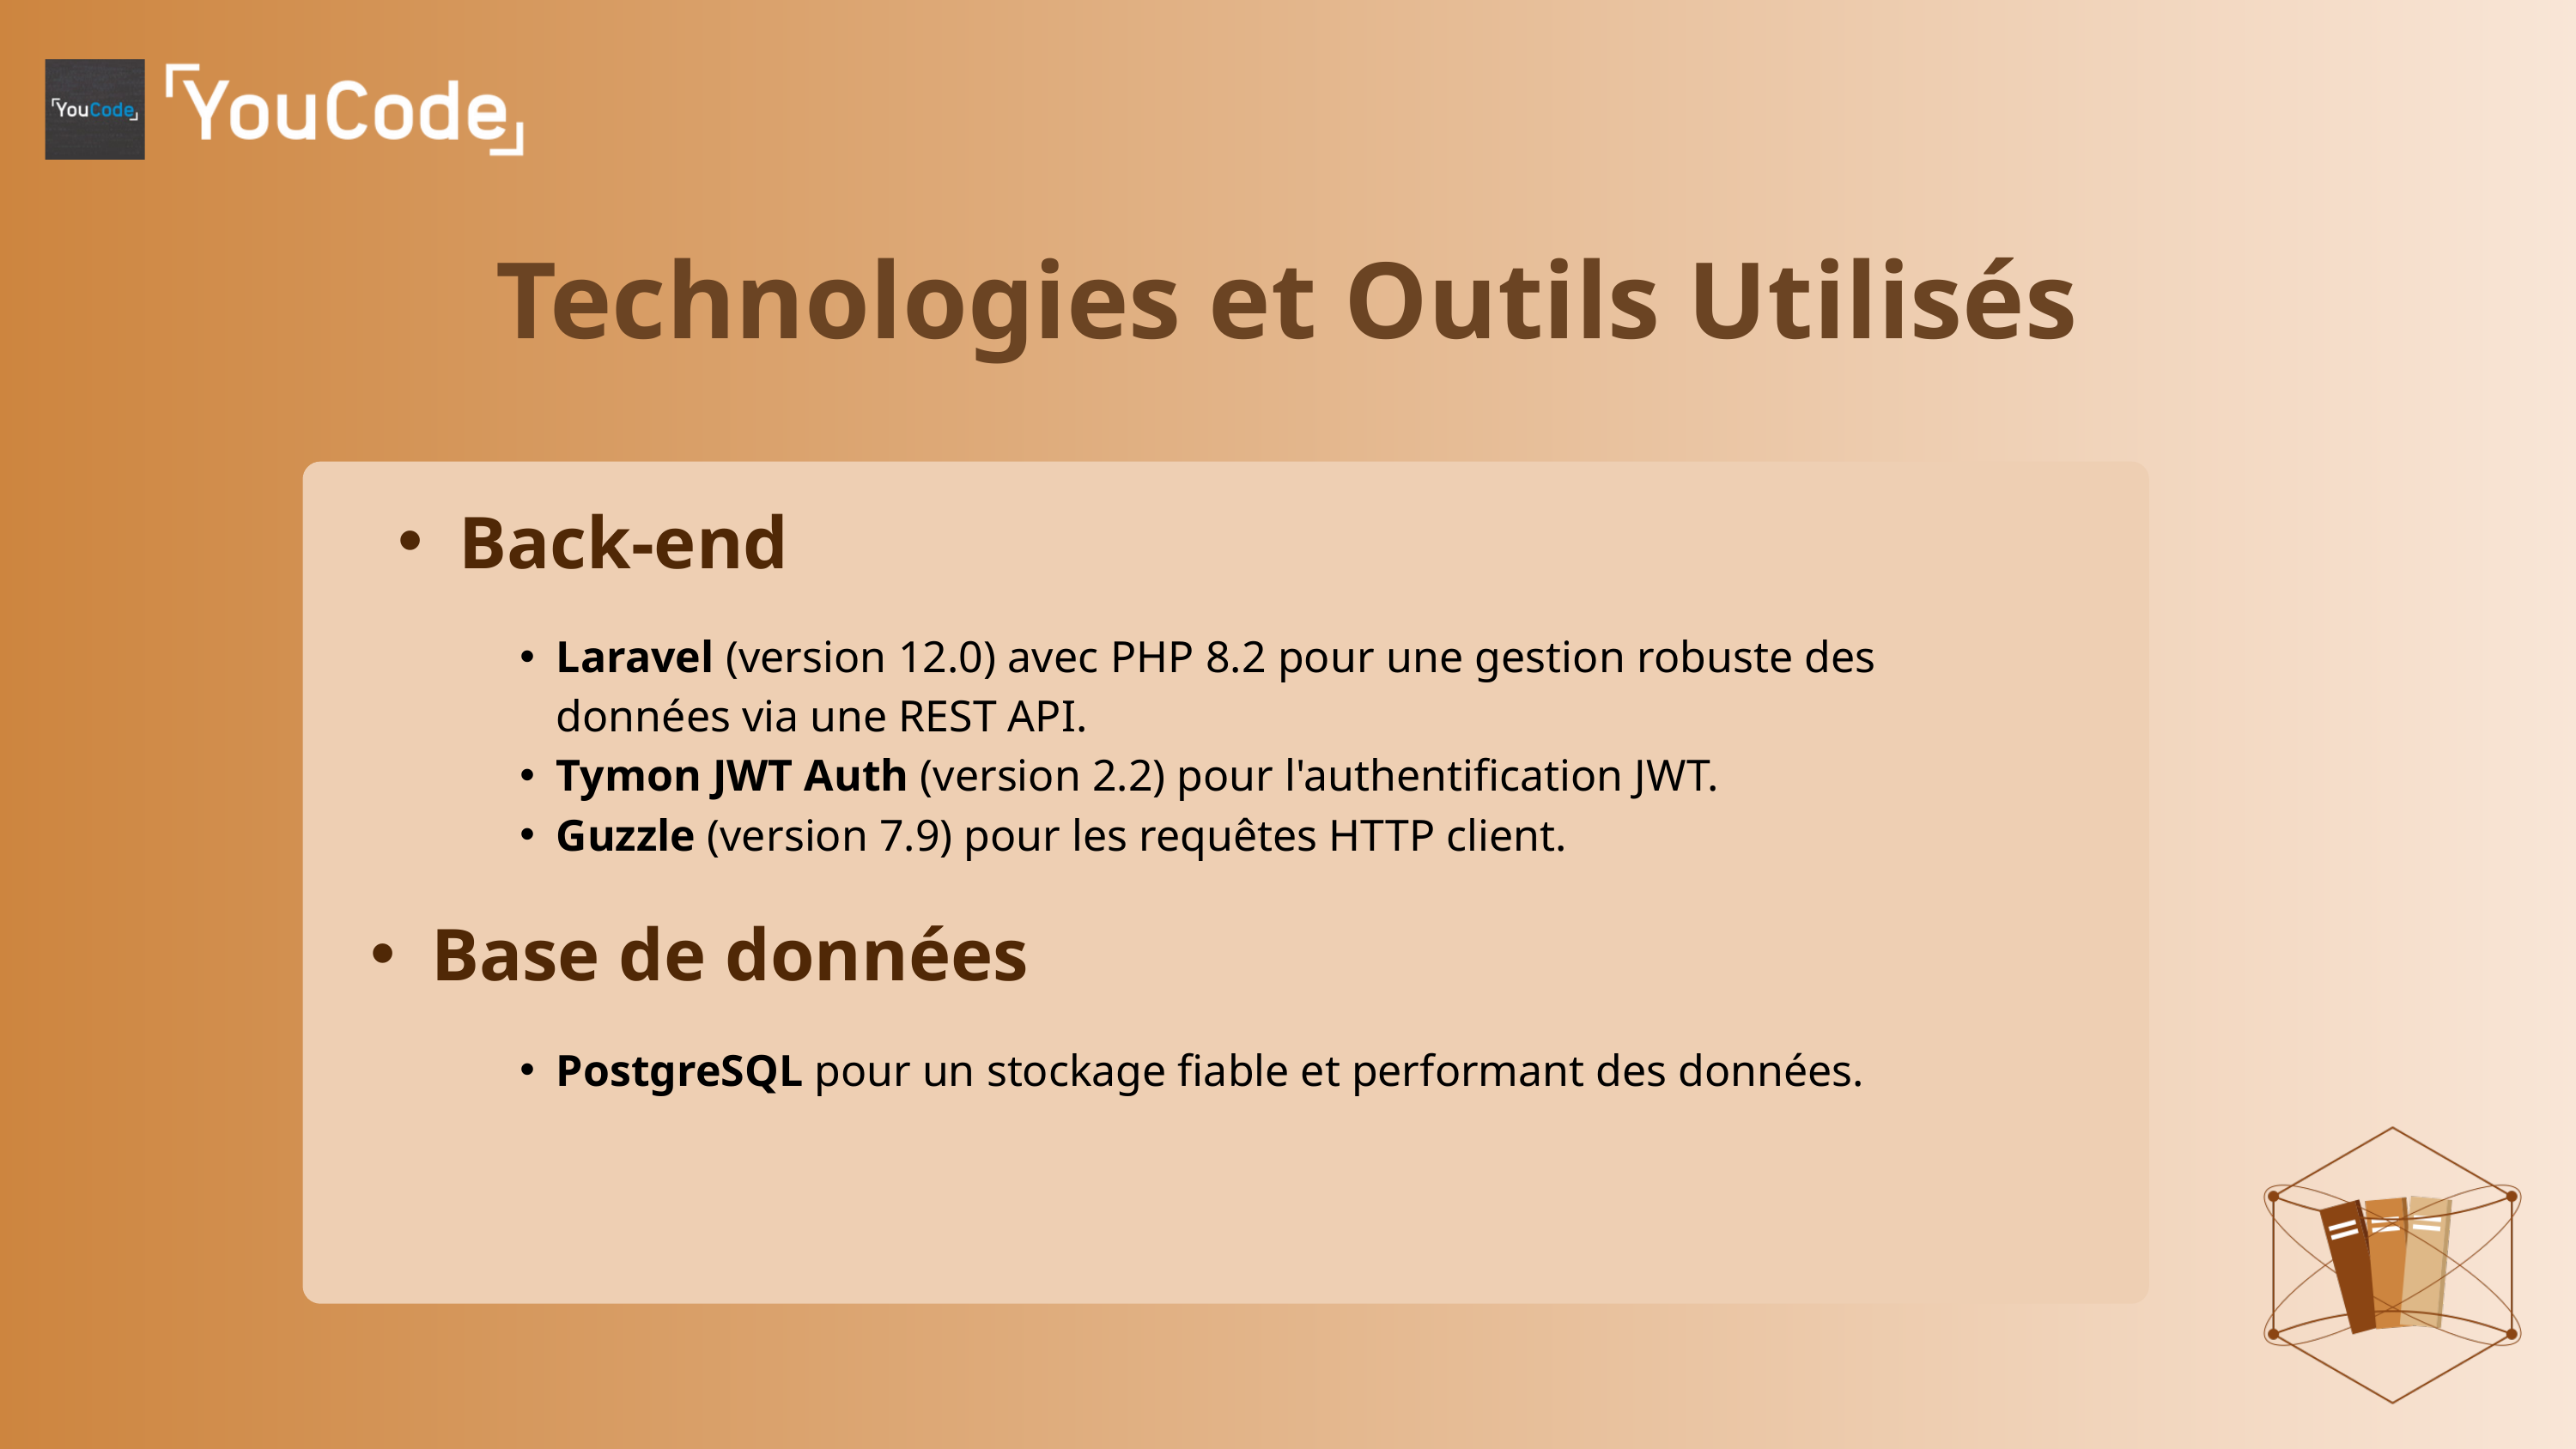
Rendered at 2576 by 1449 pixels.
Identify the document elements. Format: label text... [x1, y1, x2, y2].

text_box [154, 59, 537, 159]
text_box Technologies et Outils Utilisés [427, 233, 2149, 360]
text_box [302, 461, 2150, 1304]
text_box [2209, 1082, 2576, 1449]
text_box [45, 59, 145, 160]
